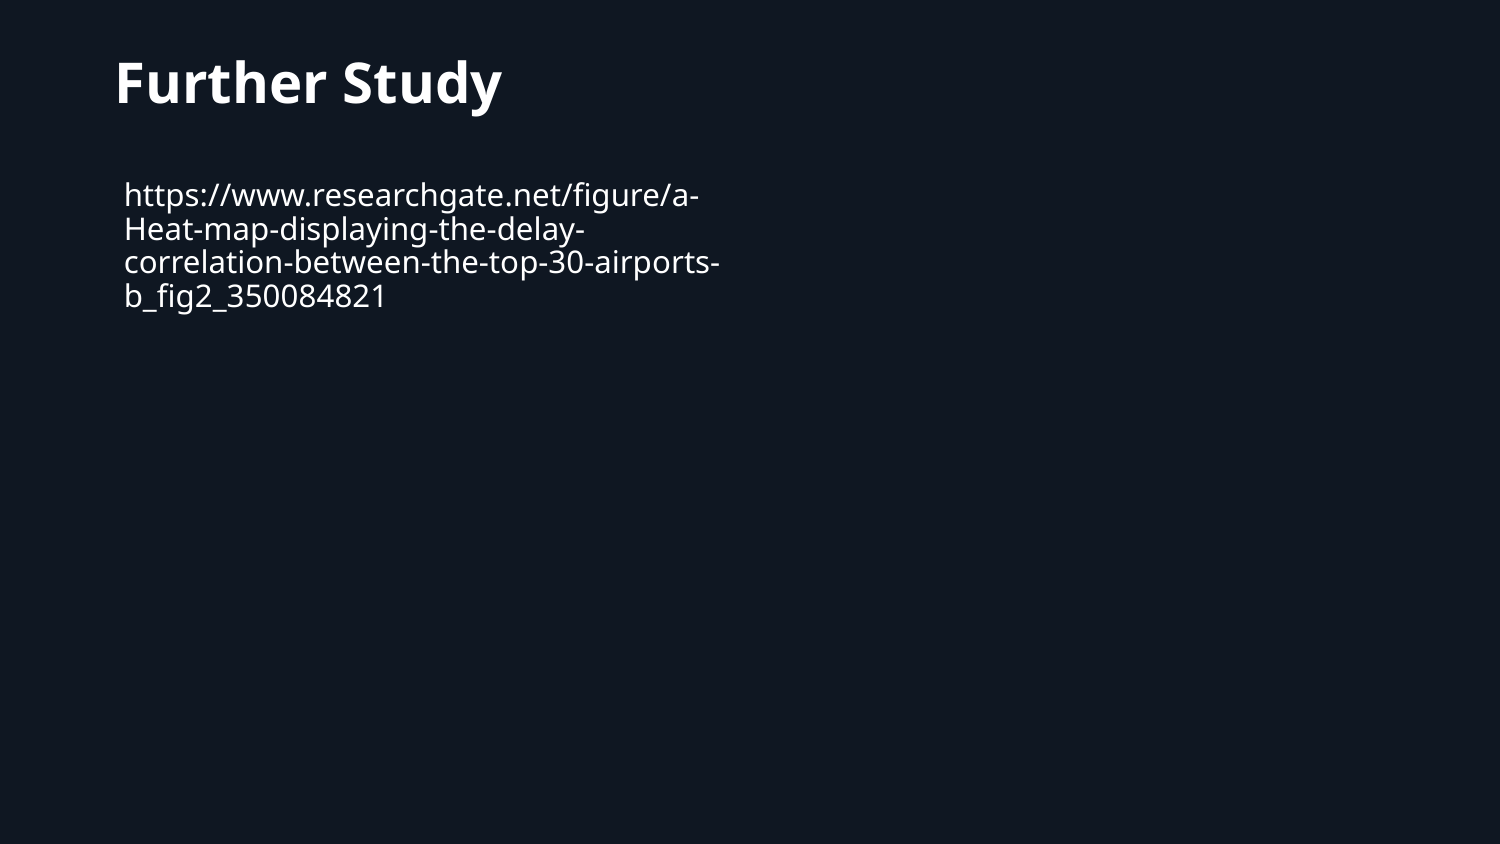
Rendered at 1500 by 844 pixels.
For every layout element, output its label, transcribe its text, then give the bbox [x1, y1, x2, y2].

list https://www.researchgate.net/figure/a-Heat-map-displaying-the-delay-correlation-between-the-top-30-airports-b_fig2_350084821 [112, 174, 750, 327]
title Further Study [103, 44, 1397, 126]
